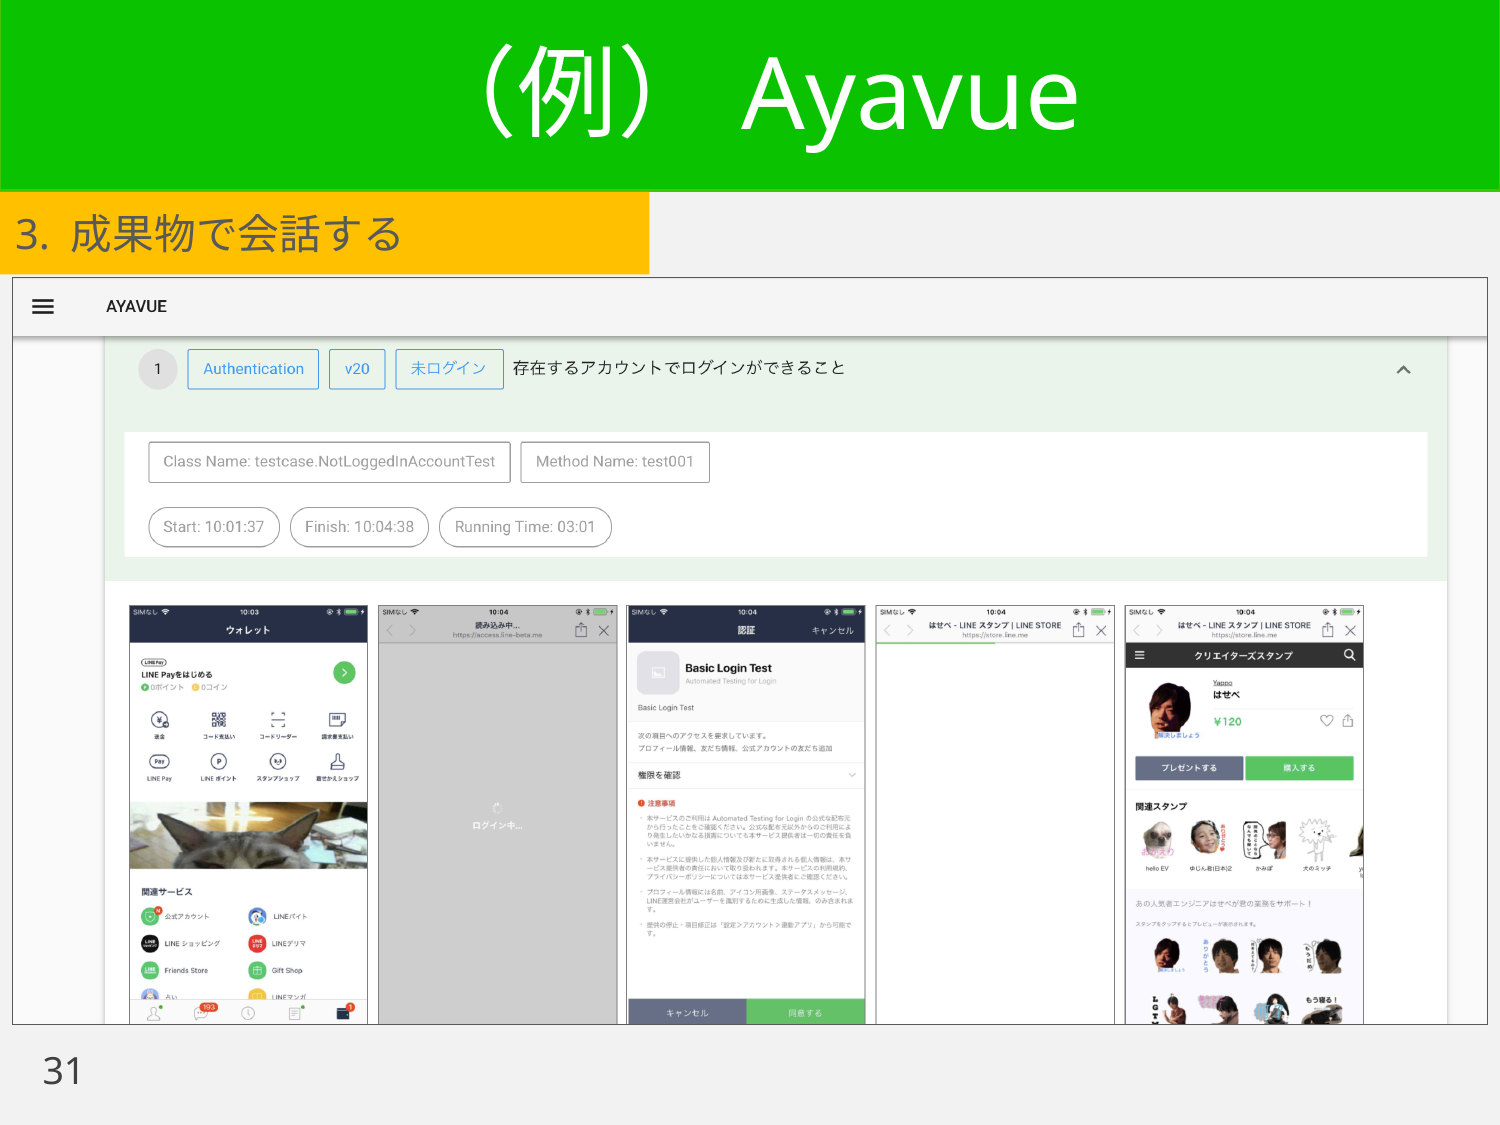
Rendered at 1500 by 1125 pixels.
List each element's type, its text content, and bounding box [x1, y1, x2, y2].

text_box 3. 成果物で会話する [0, 191, 650, 275]
title （例）Ayavue [0, 53, 1500, 140]
picture [12, 277, 1488, 1025]
slide_number 31 [27, 1042, 146, 1102]
